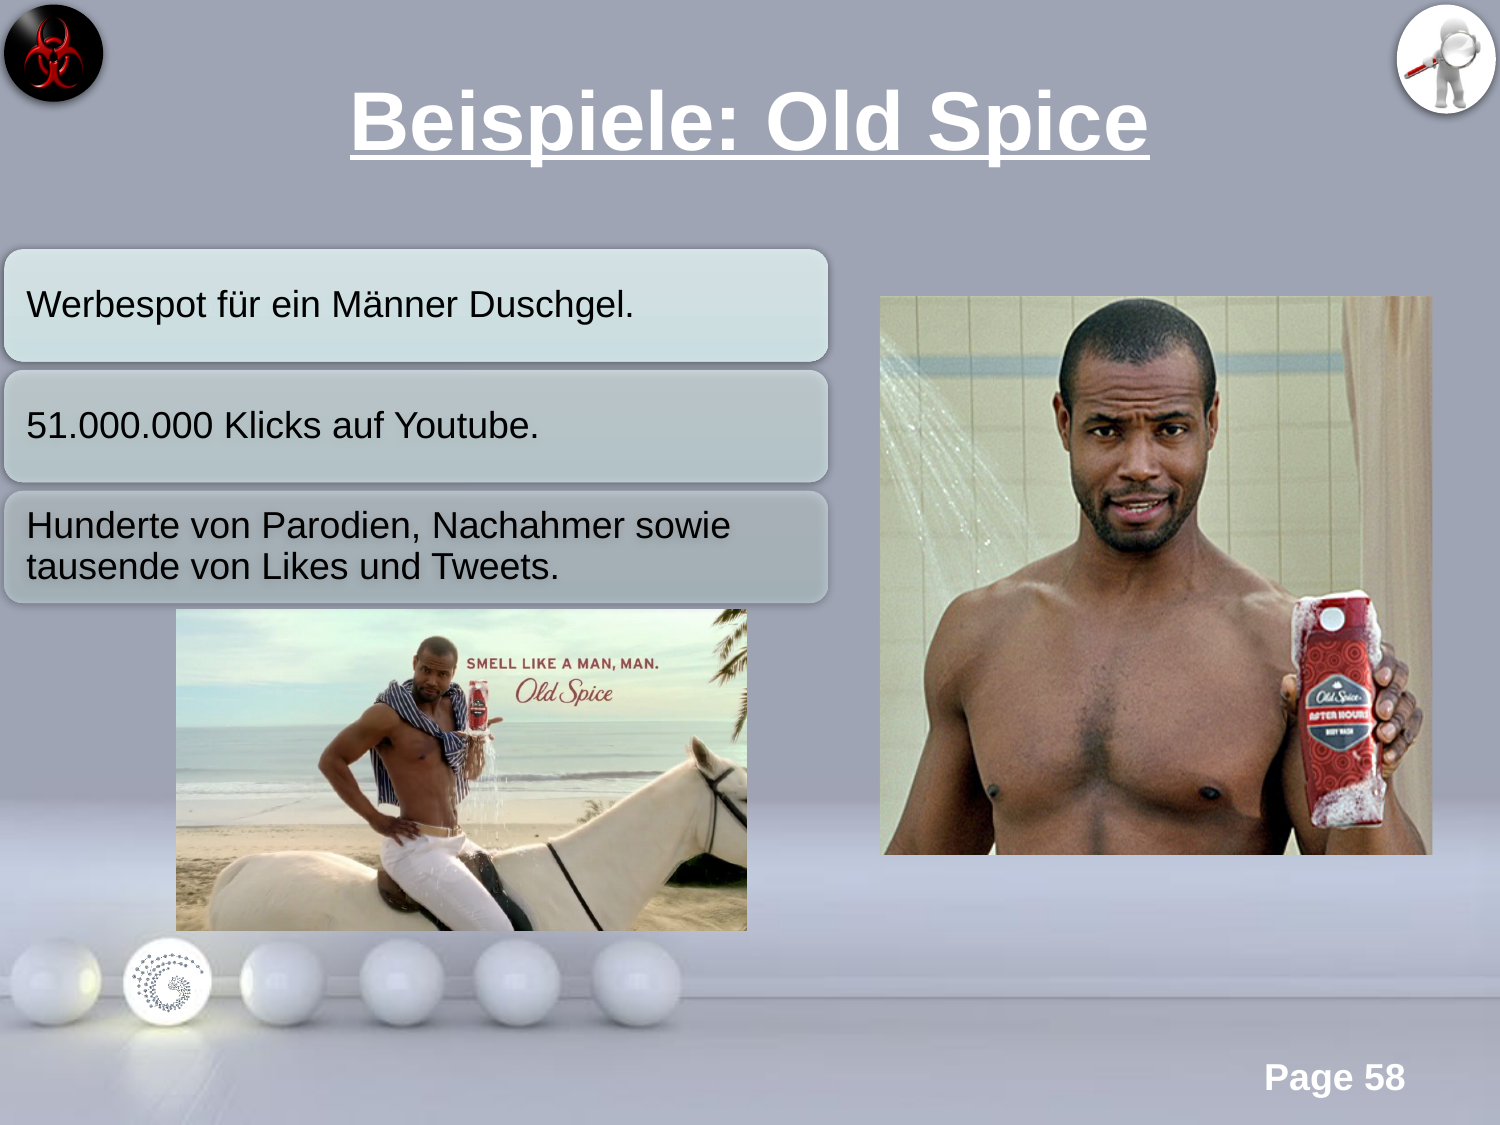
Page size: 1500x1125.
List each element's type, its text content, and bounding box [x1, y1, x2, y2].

text_box [4, 4, 104, 102]
title Beispiele: Old Spice [103, 59, 1397, 197]
picture [0, 0, 1500, 1125]
text_box [1396, 4, 1496, 114]
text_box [879, 296, 1433, 855]
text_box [4, 248, 829, 604]
